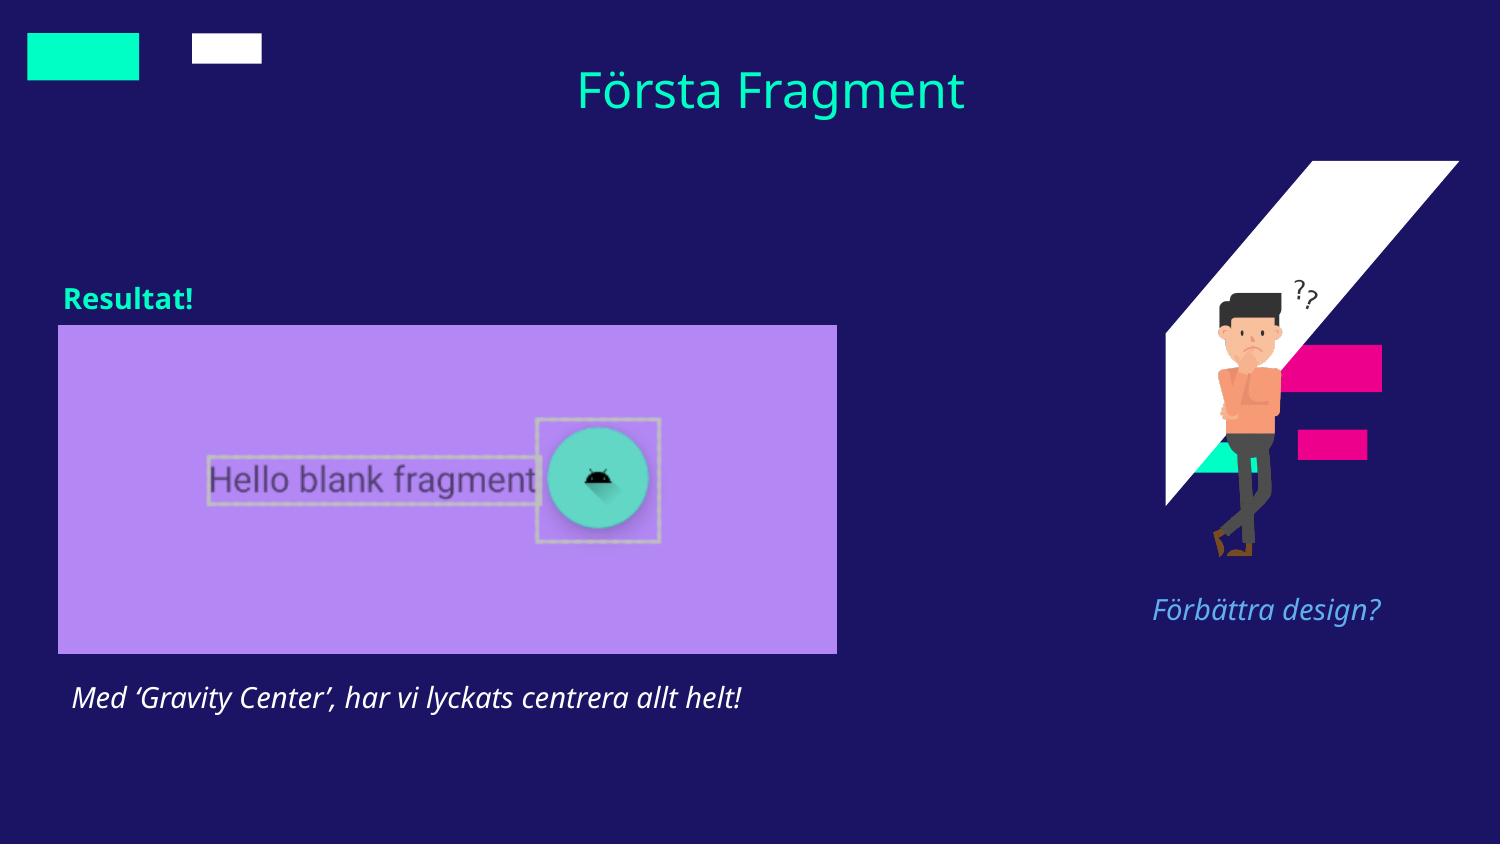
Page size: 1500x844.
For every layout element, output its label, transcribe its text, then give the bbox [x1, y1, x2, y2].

text_box [27, 33, 140, 81]
text_box [192, 33, 262, 64]
text_box Första Fragment [261, 43, 1281, 133]
text_box Resultat! [47, 265, 826, 331]
text_box Med ‘Gravity Center’, har vi lyckats centrera allt helt! [56, 664, 835, 730]
picture [1089, 244, 1500, 590]
text_box Förbättra design? [1124, 598, 1408, 642]
text_box [1243, 160, 1460, 242]
picture [58, 325, 837, 655]
